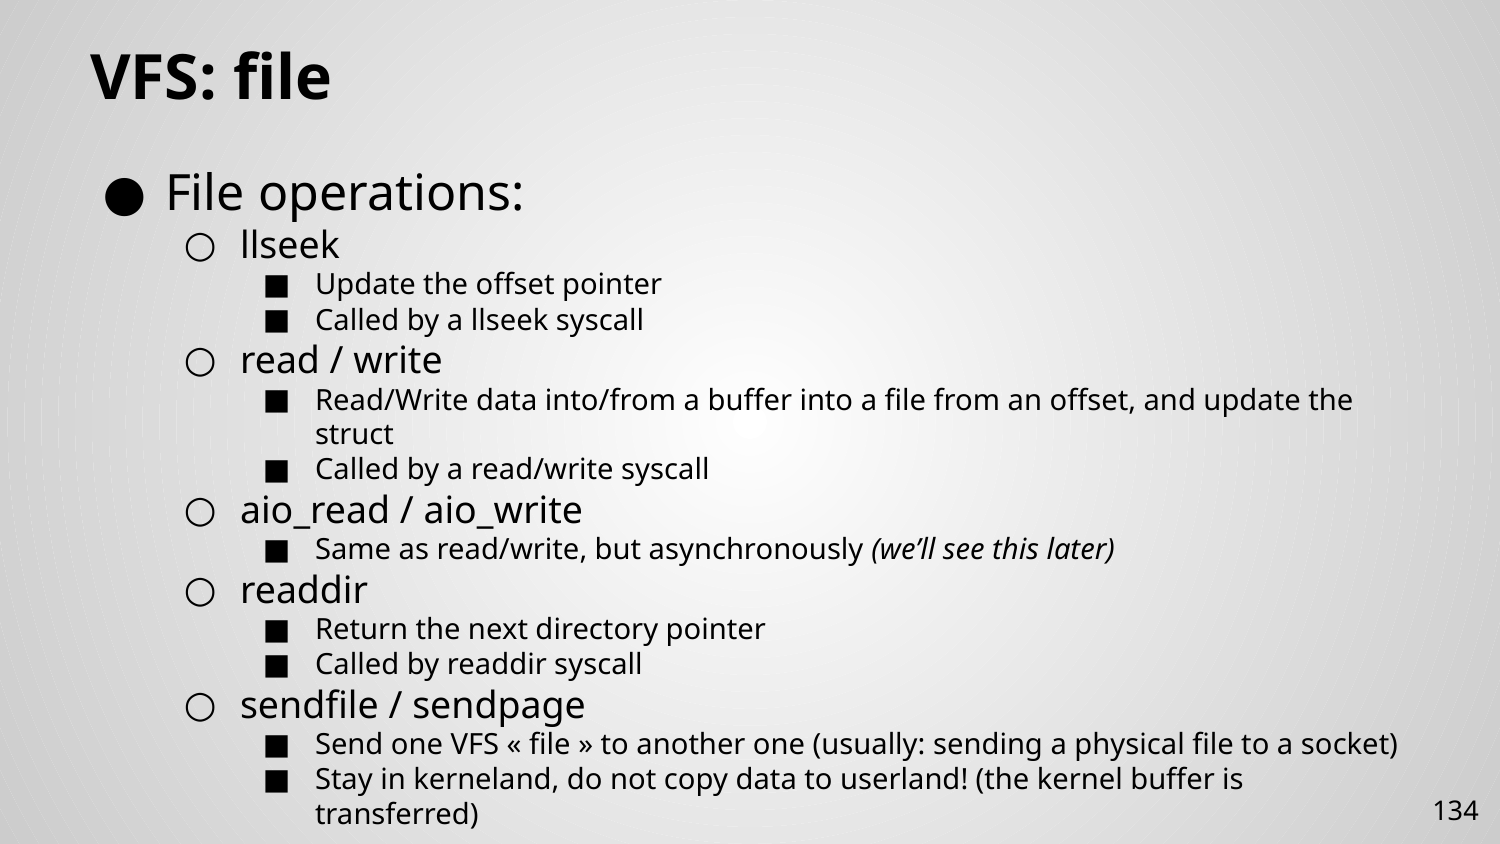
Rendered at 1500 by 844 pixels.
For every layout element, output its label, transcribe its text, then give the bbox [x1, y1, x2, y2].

list File operations: llseek Update the offset pointer Called by a llseek syscall read / write Read/Write data into/from a buffer into a file from an offset, and update the struct Called by a read/write syscall aio_read / aio_write Same as read/write, but asynchronously (we’ll see this later) readdir Return the next directory pointer Called by readdir syscall sendfile / sendpage Send one VFS « file » to another one (usually: sending a physical file to a socket) Stay in kerneland, do not copy data to userland! (the kernel buffer is transferred) [75, 145, 1425, 808]
title VFS: file [75, 33, 1425, 128]
slide_number 134 [1403, 779, 1494, 844]
